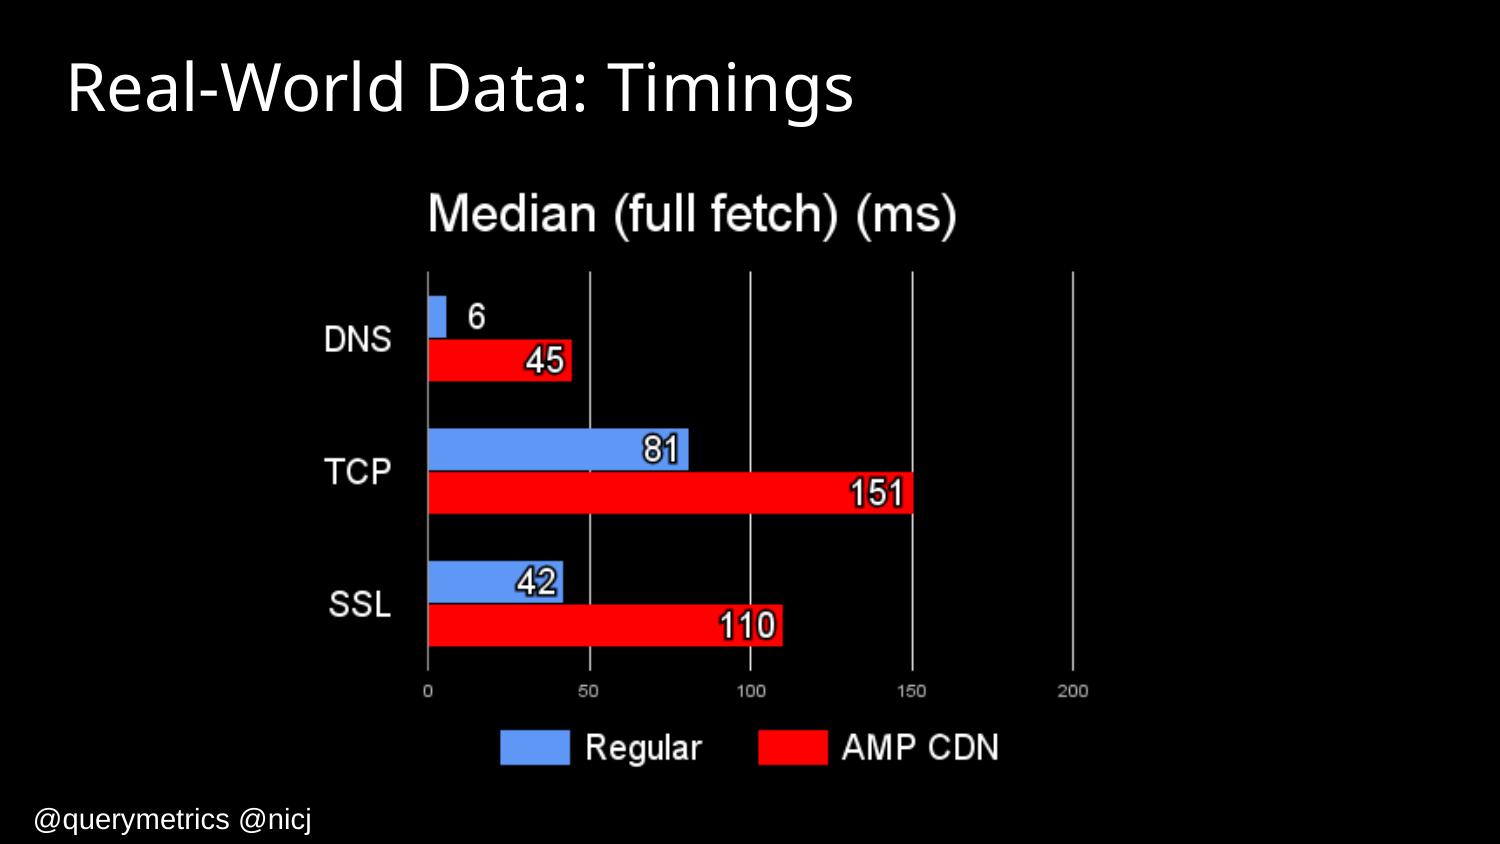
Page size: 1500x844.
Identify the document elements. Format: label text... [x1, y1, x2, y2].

picture [227, 148, 1273, 795]
title Real-World Data: Timings [55, 21, 1445, 149]
